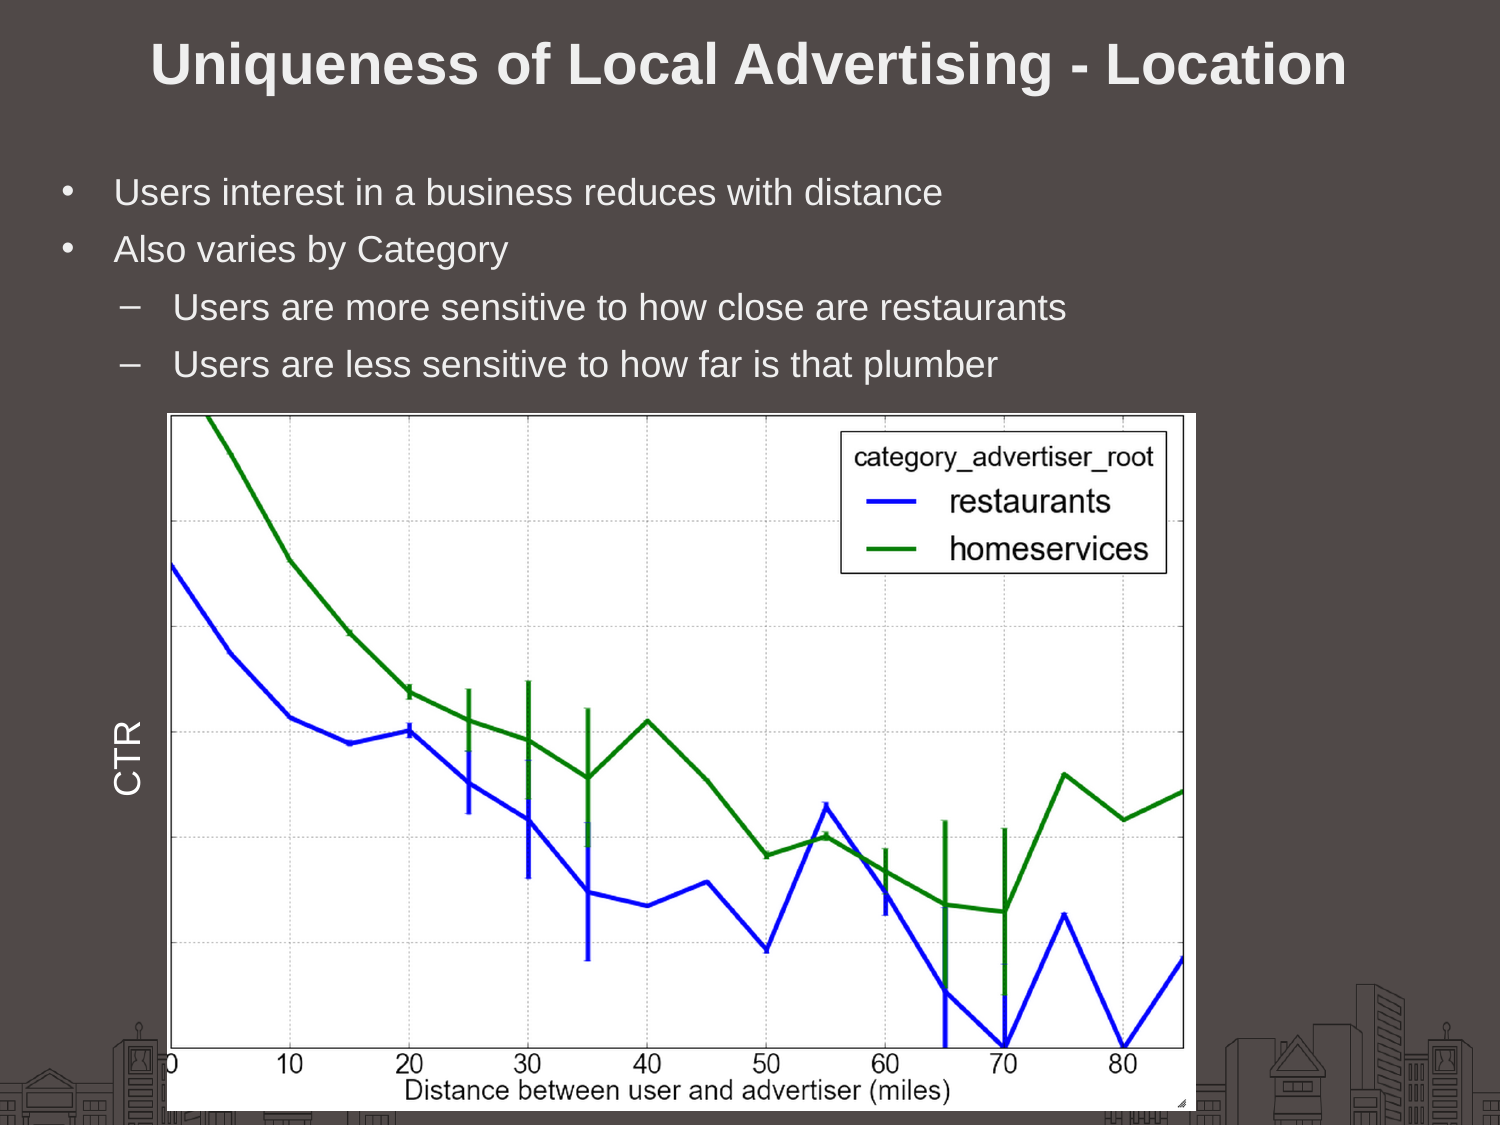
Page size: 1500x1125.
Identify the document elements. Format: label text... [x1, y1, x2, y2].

text_box CTR [95, 705, 155, 813]
list Users interest in a business reduces with distance Also varies by Category Users are more sensitive to how close are restaurants Users are less sensitive to how far is that plumber [23, 96, 1261, 328]
picture [0, 0, 1500, 1125]
title Uniqueness of Local Advertising - Location [75, 2, 1425, 191]
